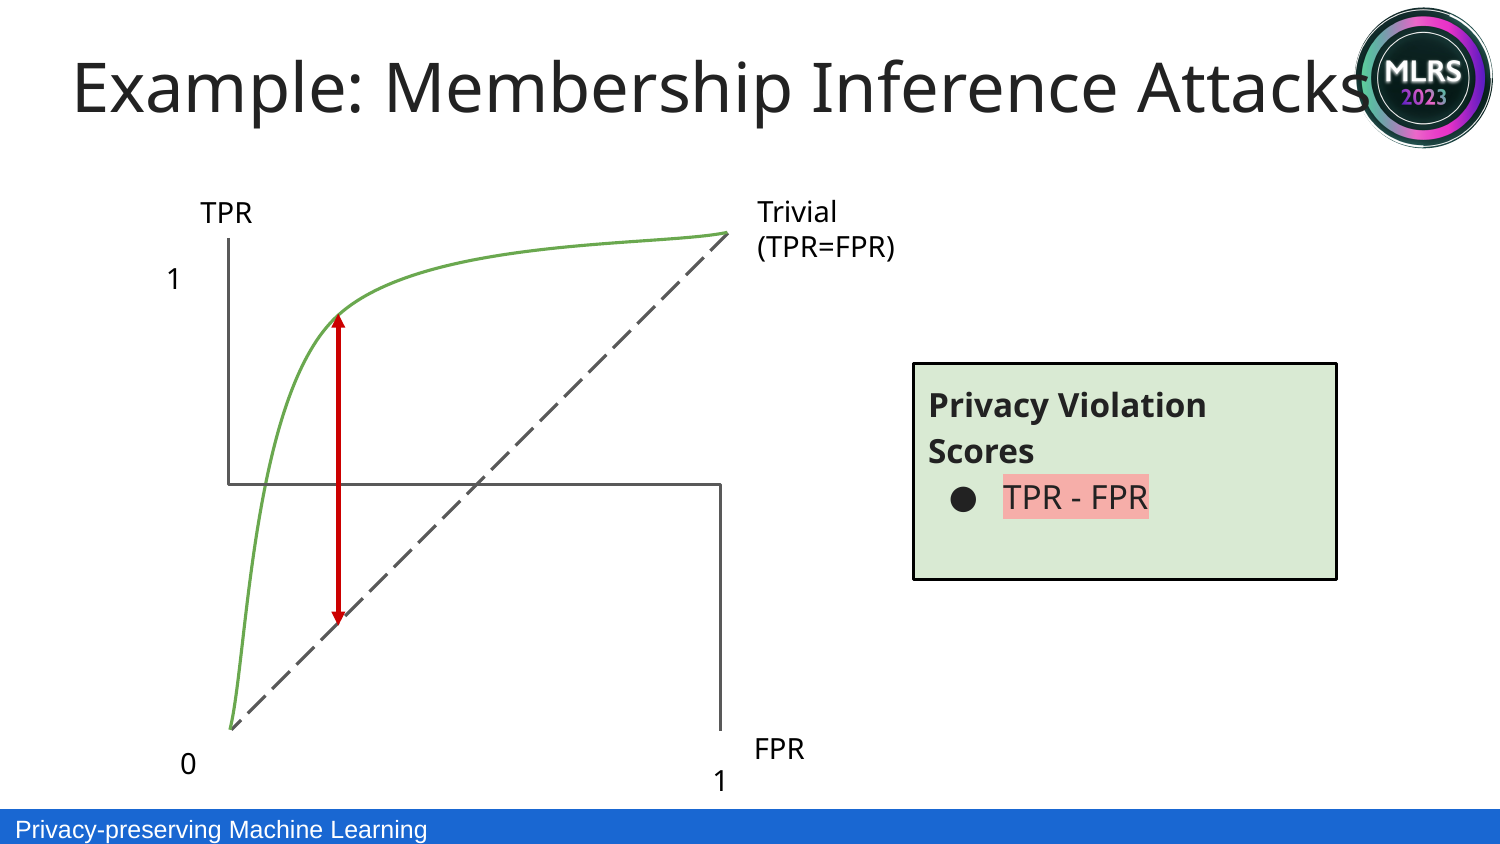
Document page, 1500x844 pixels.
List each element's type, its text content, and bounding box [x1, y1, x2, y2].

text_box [826, 178, 932, 730]
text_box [150, 161, 822, 796]
text_box Example: Membership Inference Attacks [55, 28, 1467, 141]
picture [1375, 7, 1493, 133]
picture [1393, 141, 1455, 149]
text_box Privacy Violation Scores TPR - FPR [935, 363, 1337, 580]
